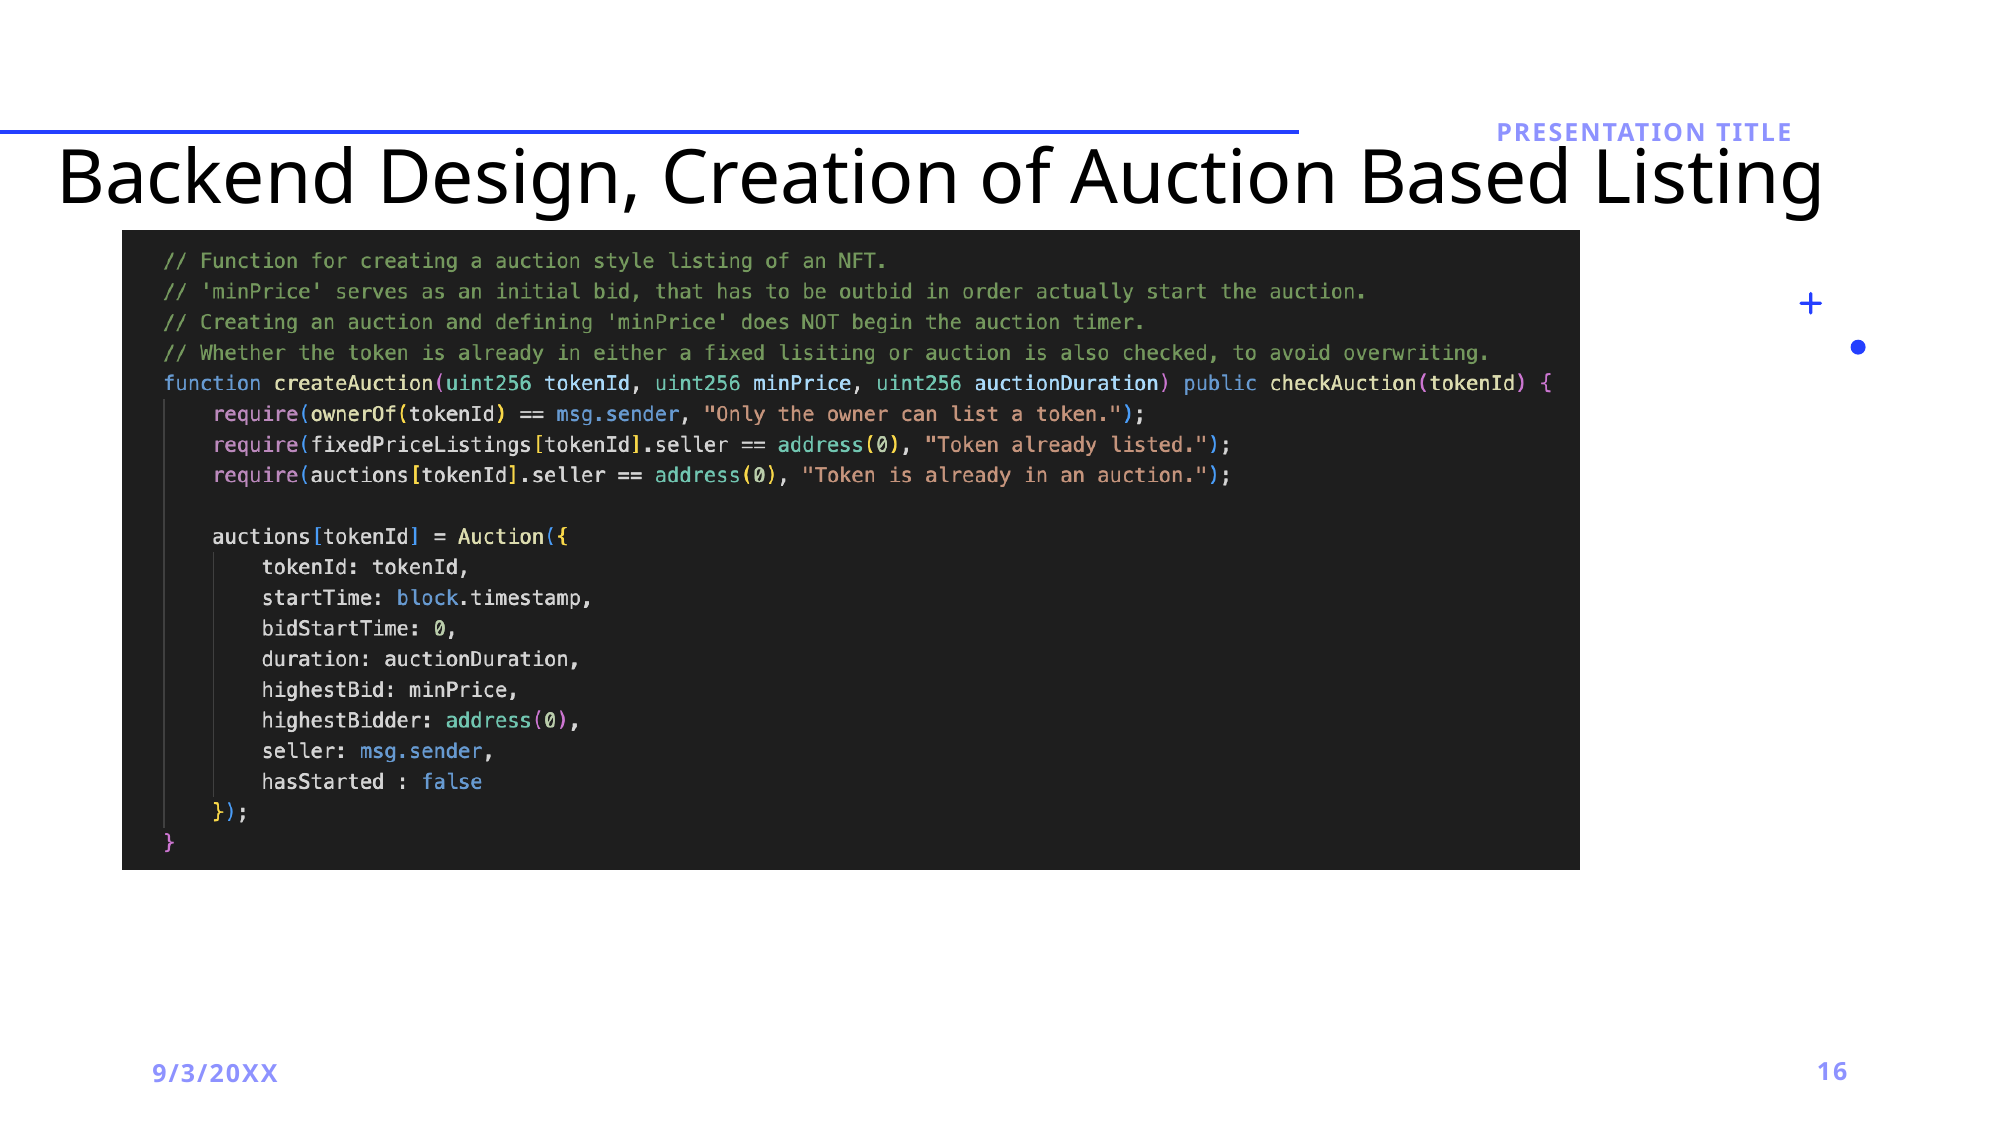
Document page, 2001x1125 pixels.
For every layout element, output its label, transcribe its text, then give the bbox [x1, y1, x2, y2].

picture [121, 230, 1580, 870]
footer Presentation Title [1306, 101, 1982, 162]
slide_number 16 [1412, 1042, 1863, 1103]
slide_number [137, 1042, 588, 1103]
title Backend Design, Creation of Auction Based Listing [41, 33, 1912, 228]
